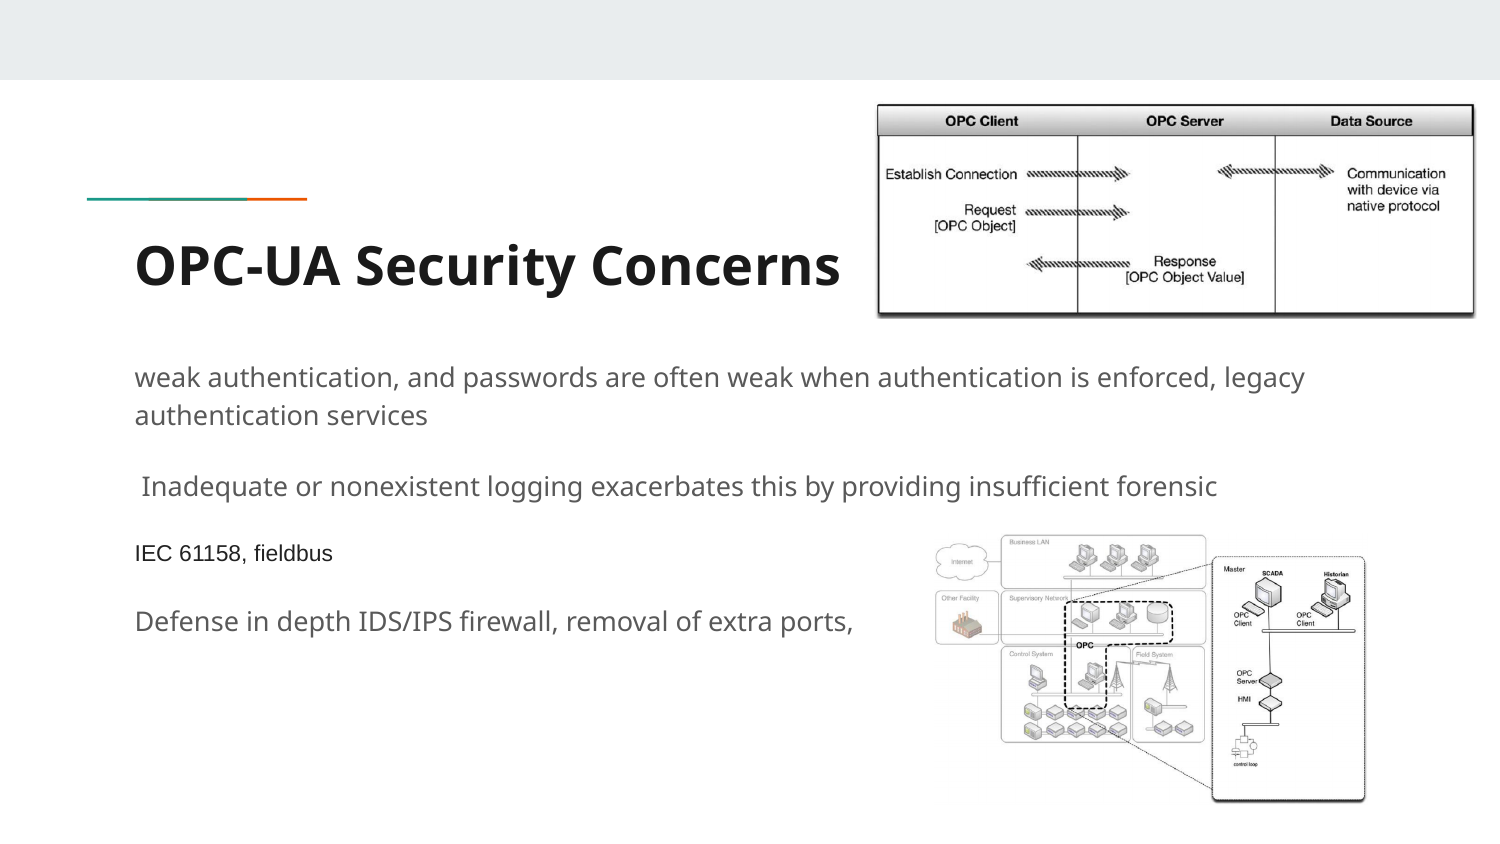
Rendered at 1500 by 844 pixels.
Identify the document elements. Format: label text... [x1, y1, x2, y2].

title OPC-UA Security Concerns [119, 216, 869, 305]
picture [874, 101, 1477, 319]
list weak authentication, and passwords are often weak when authentication is enforced, legacy authentication services Inadequate or nonexistent logging exacerbates this by providing insufficient forensic IEC 61158, fieldbus Defense in depth IDS/IPS firewall, removal of extra ports, [119, 341, 1381, 712]
picture [928, 520, 1382, 812]
